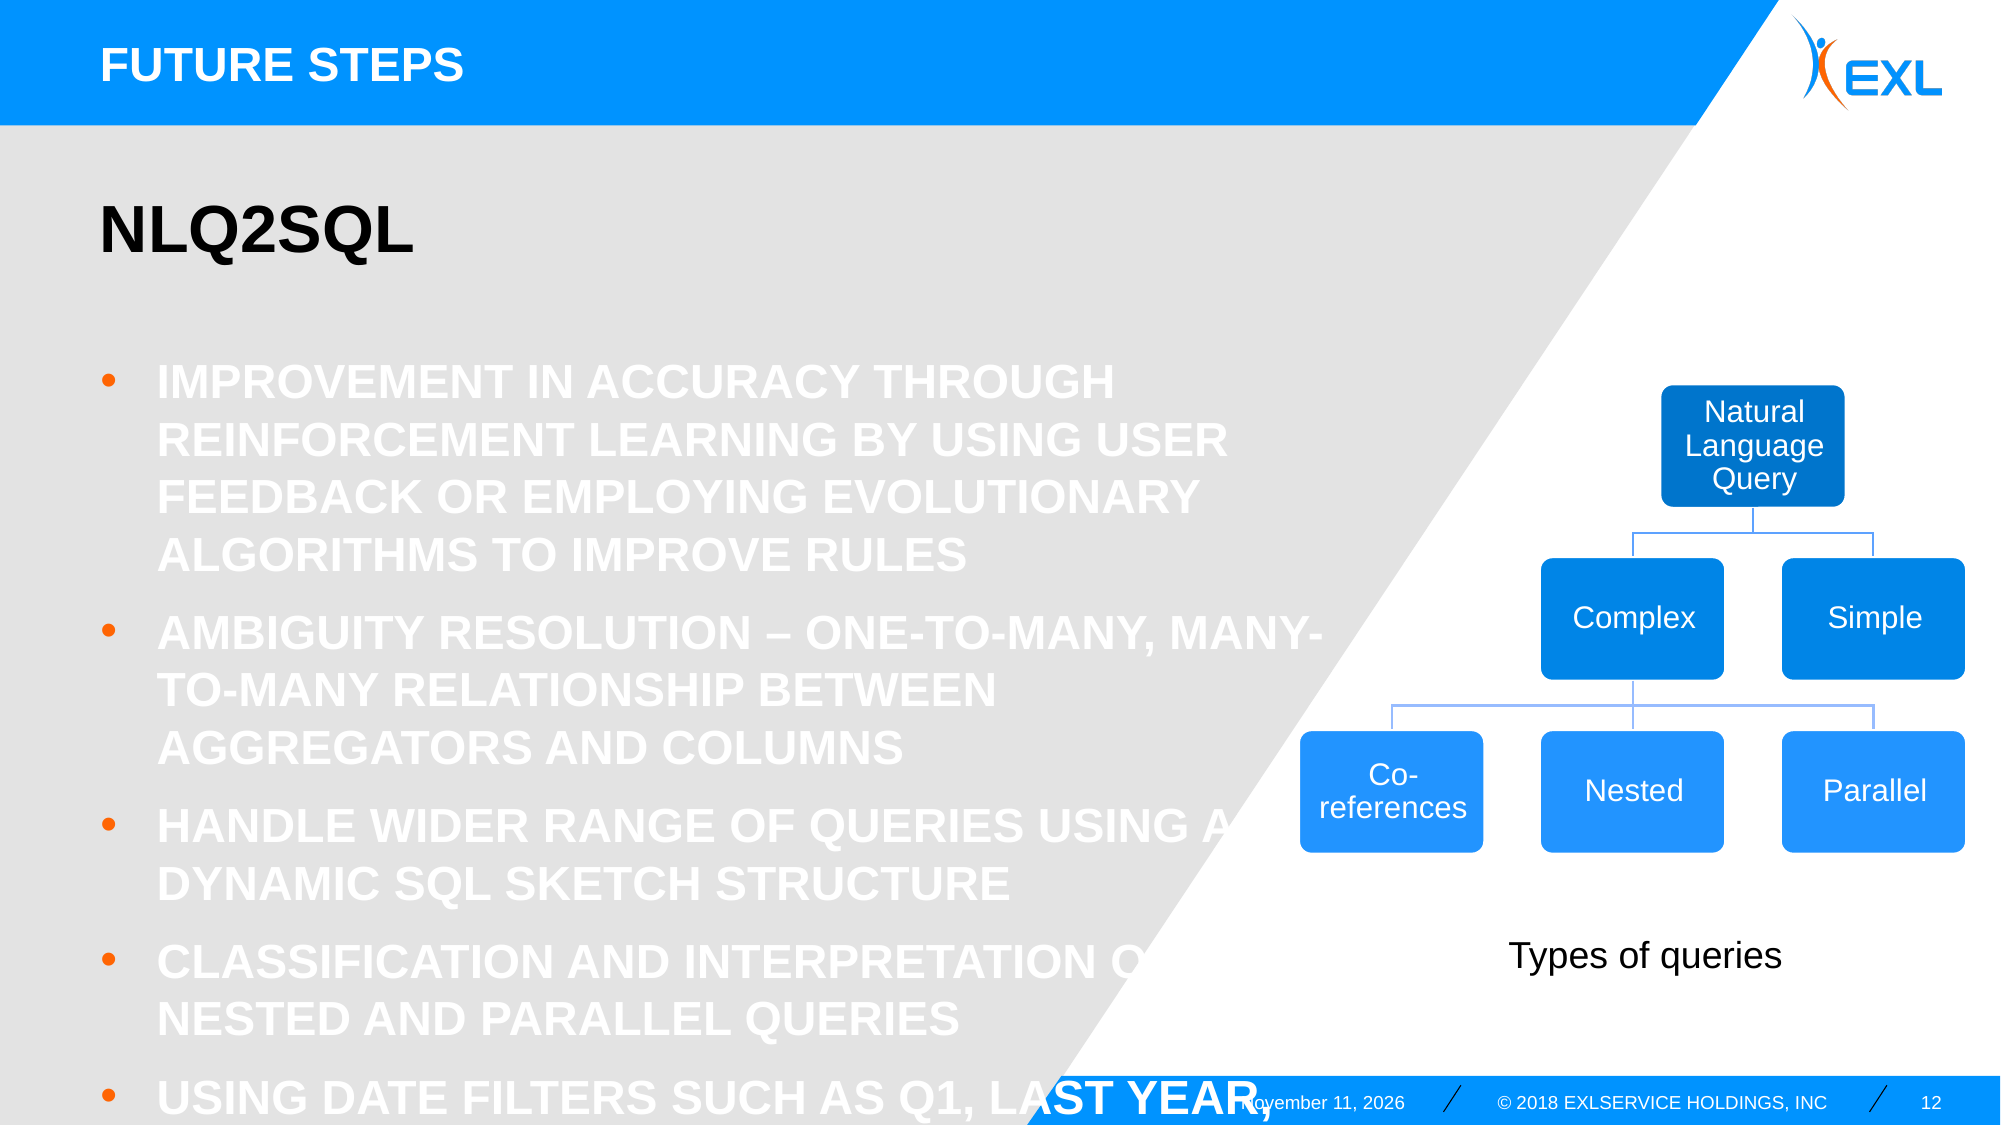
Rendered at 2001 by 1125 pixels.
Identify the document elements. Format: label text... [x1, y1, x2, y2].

picture [1791, 14, 1942, 111]
list Improvement in accuracy through reinforcement learning by using user feedback or employing evolutionary algorithms to improve rules Ambiguity resolution – one-to-many, many-to-many relationship between aggregators and columns Handle wider range of queries using a dynamic SQL sketch structure Classification and interpretation of nested and parallel queries Using date filters such as Q1, last year, 2016 etc. Support for inference statistics Integration with Co-reference resolution [100, 350, 1343, 1076]
title NLQ2SQL [99, 171, 1900, 291]
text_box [1224, 384, 2000, 854]
list Future steps [99, 14, 1679, 111]
text_box Types of queries [1420, 930, 1871, 977]
